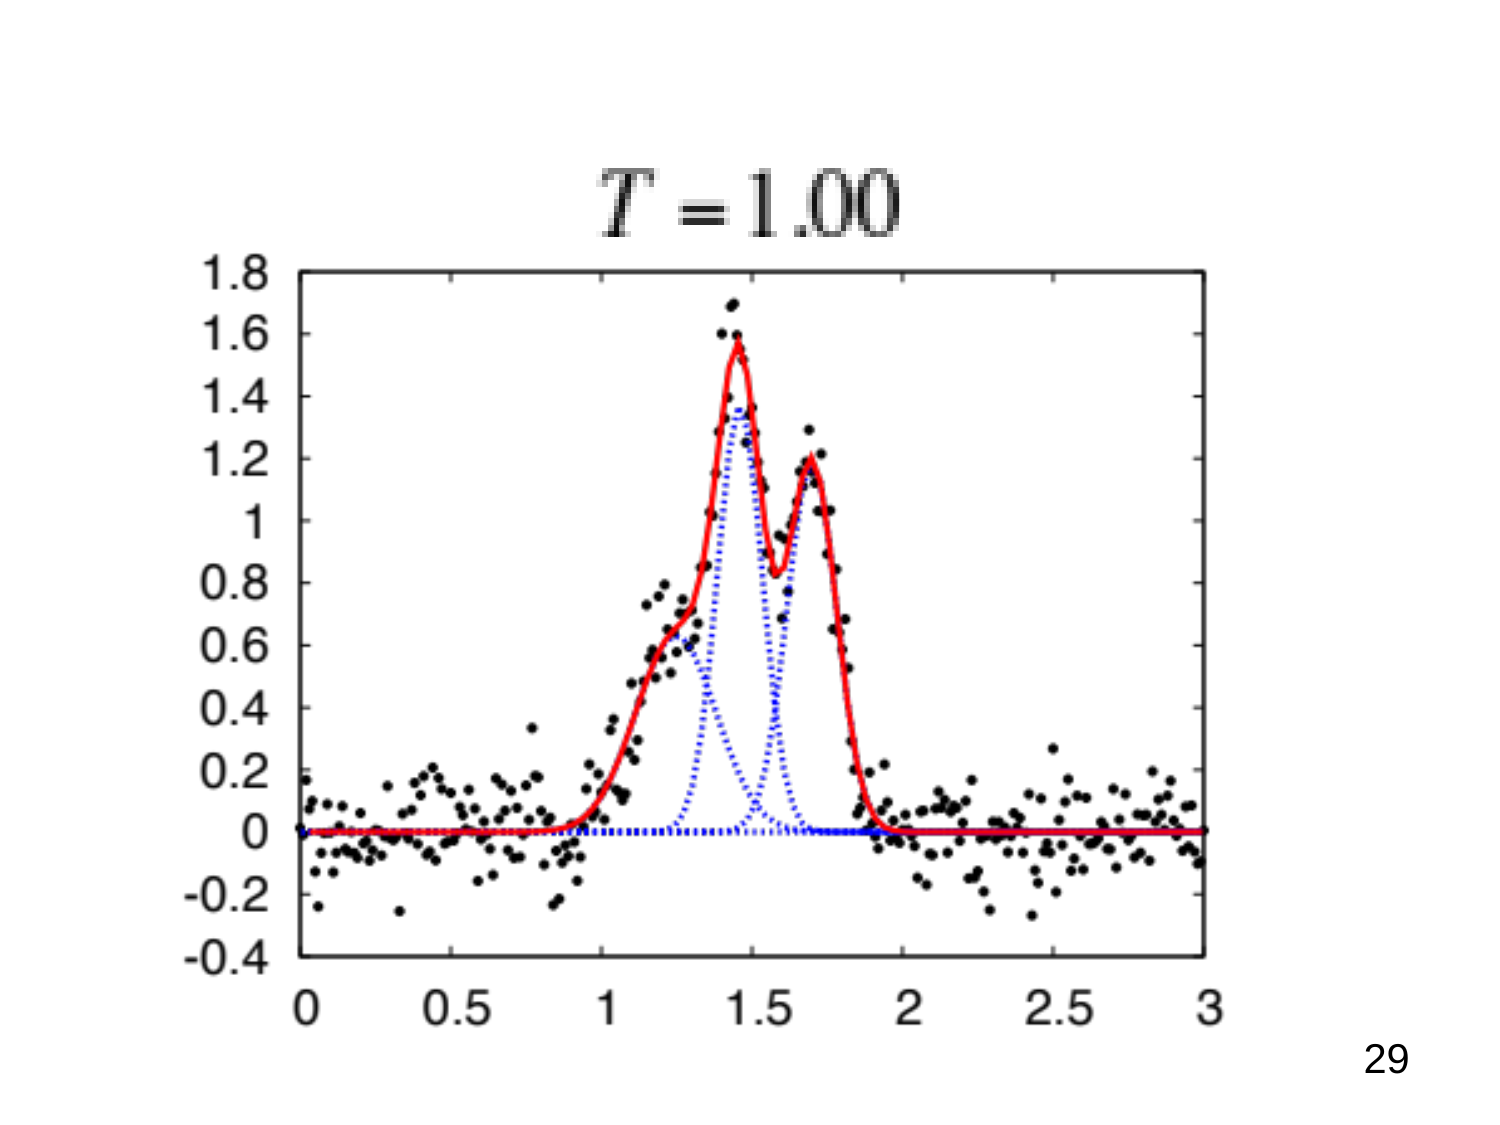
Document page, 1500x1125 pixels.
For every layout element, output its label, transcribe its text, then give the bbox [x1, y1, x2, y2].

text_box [585, 162, 901, 238]
slide_number 29 [1074, 1024, 1426, 1103]
picture [74, 212, 1276, 1053]
